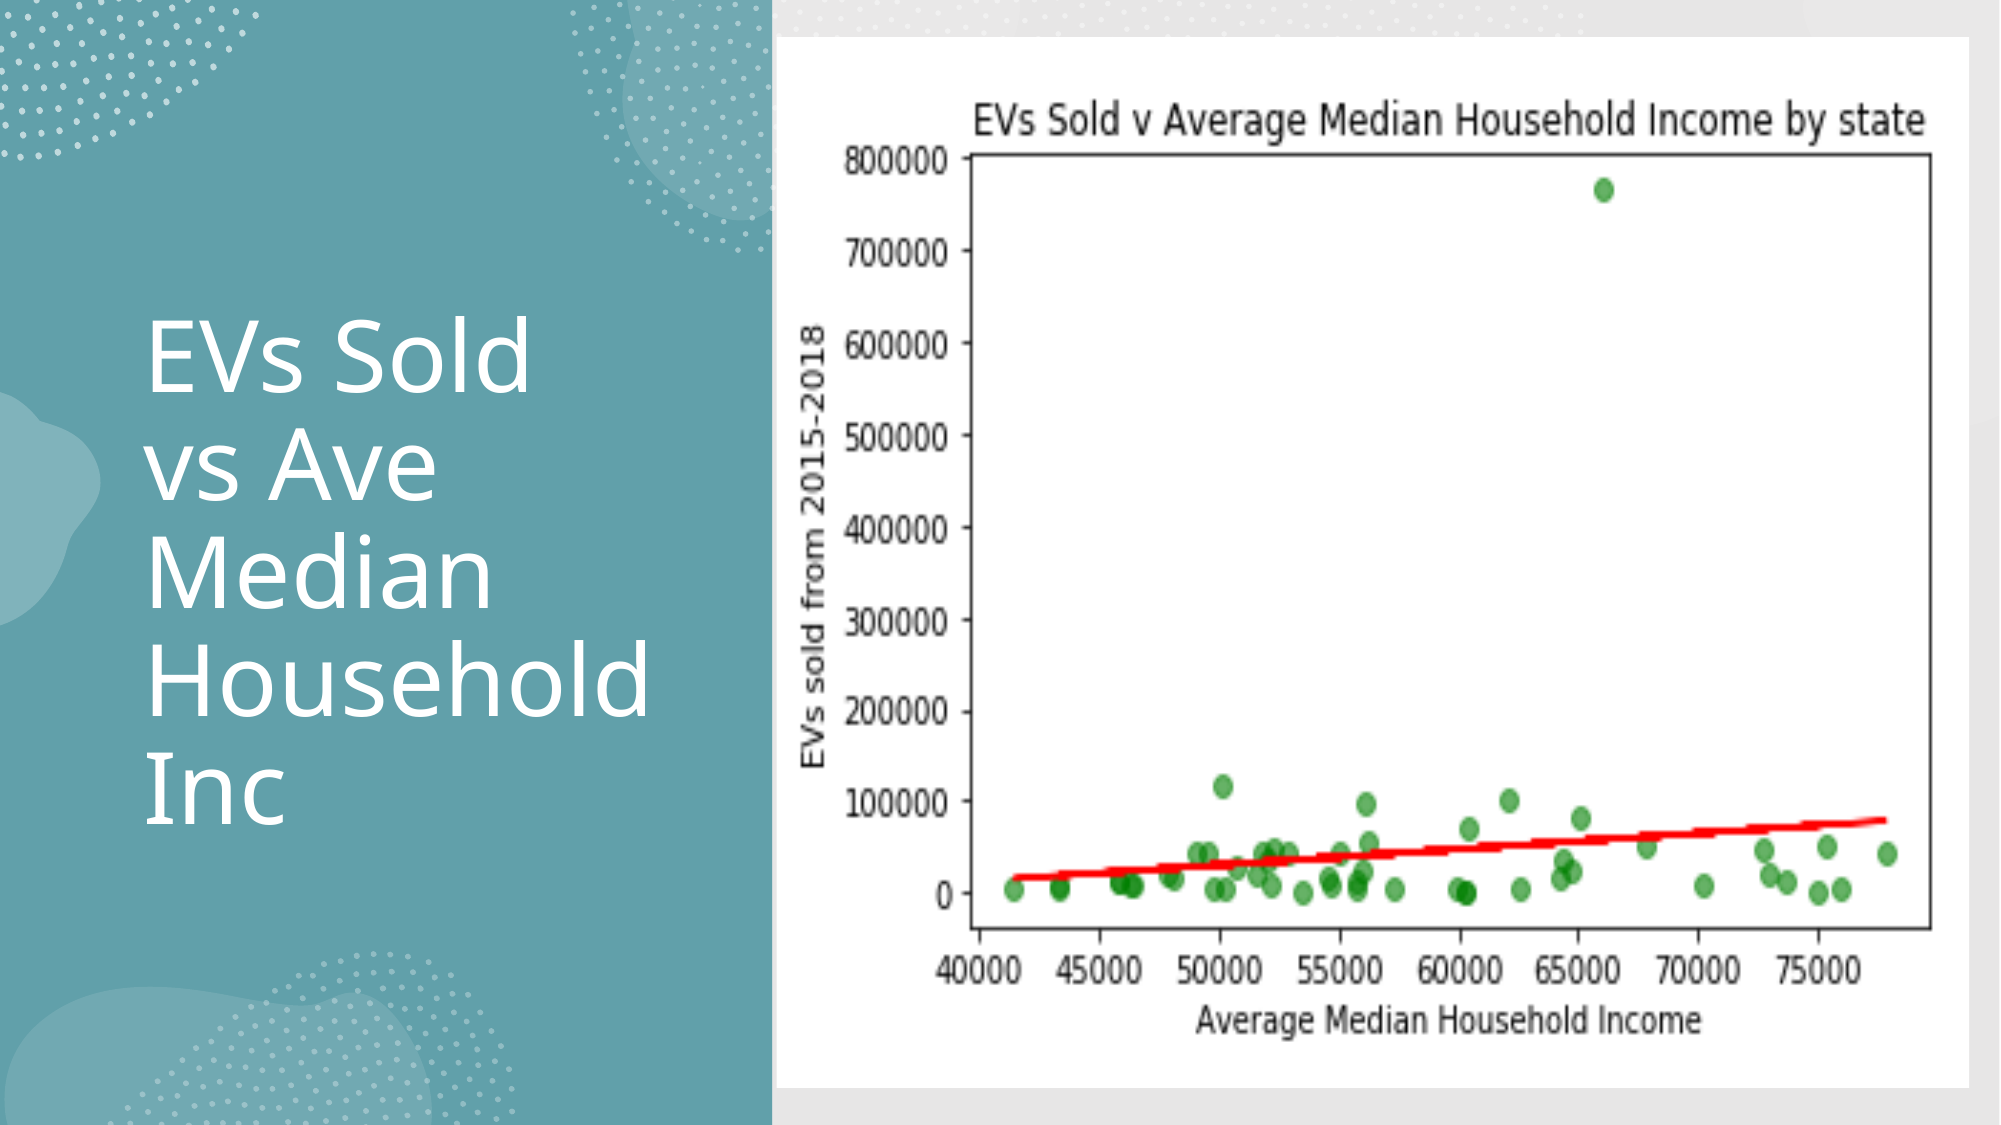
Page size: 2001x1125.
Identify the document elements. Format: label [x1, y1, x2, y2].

text_box [0, 0, 2000, 1125]
list [776, 37, 1970, 1088]
